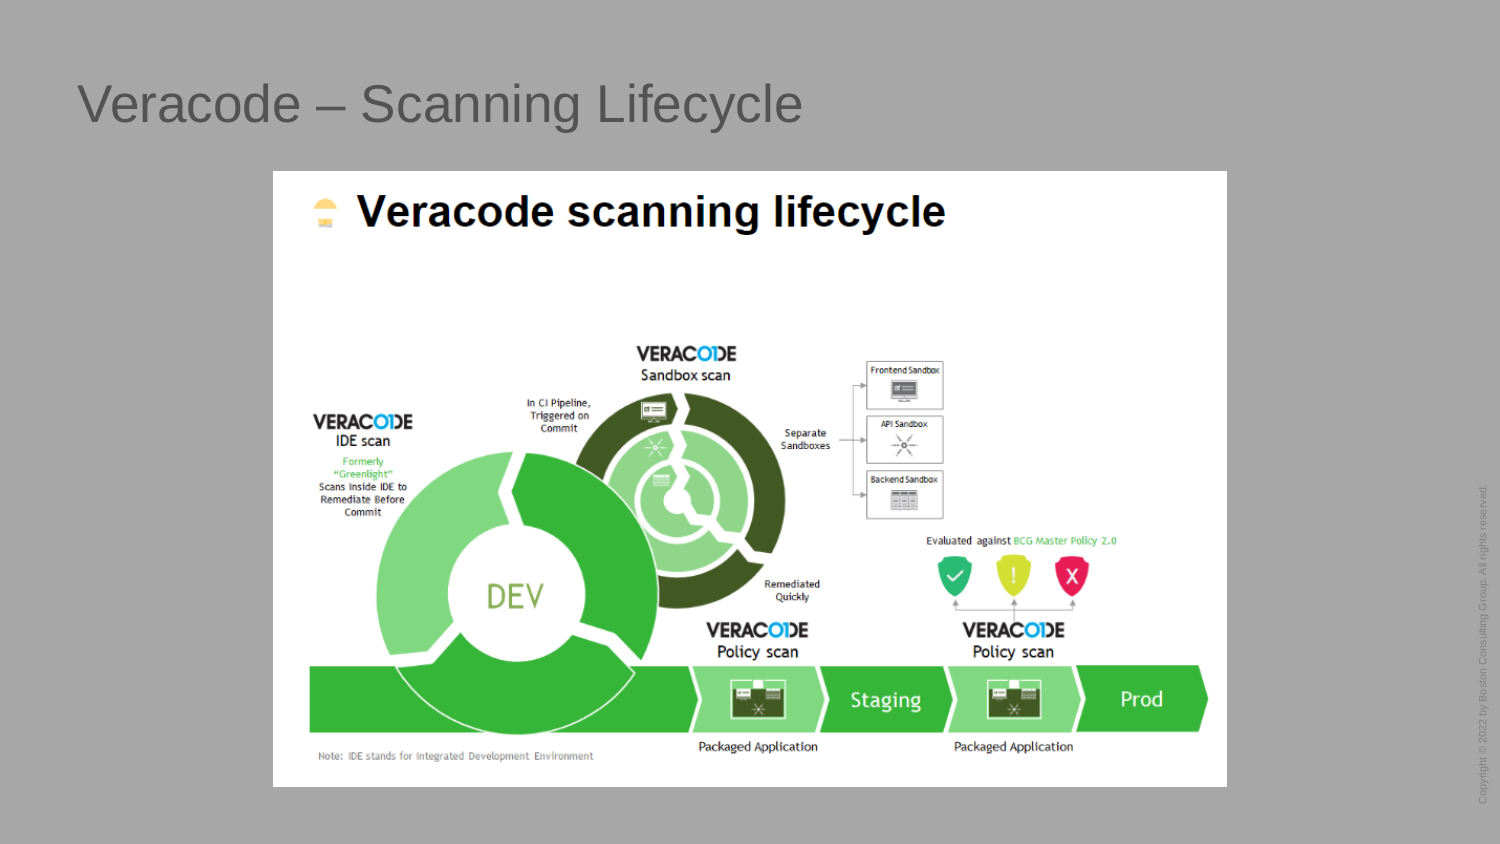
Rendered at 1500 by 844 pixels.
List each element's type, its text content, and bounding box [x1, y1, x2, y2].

title Veracode – Scanning Lifecycle [77, 76, 1423, 135]
picture [272, 170, 1227, 787]
